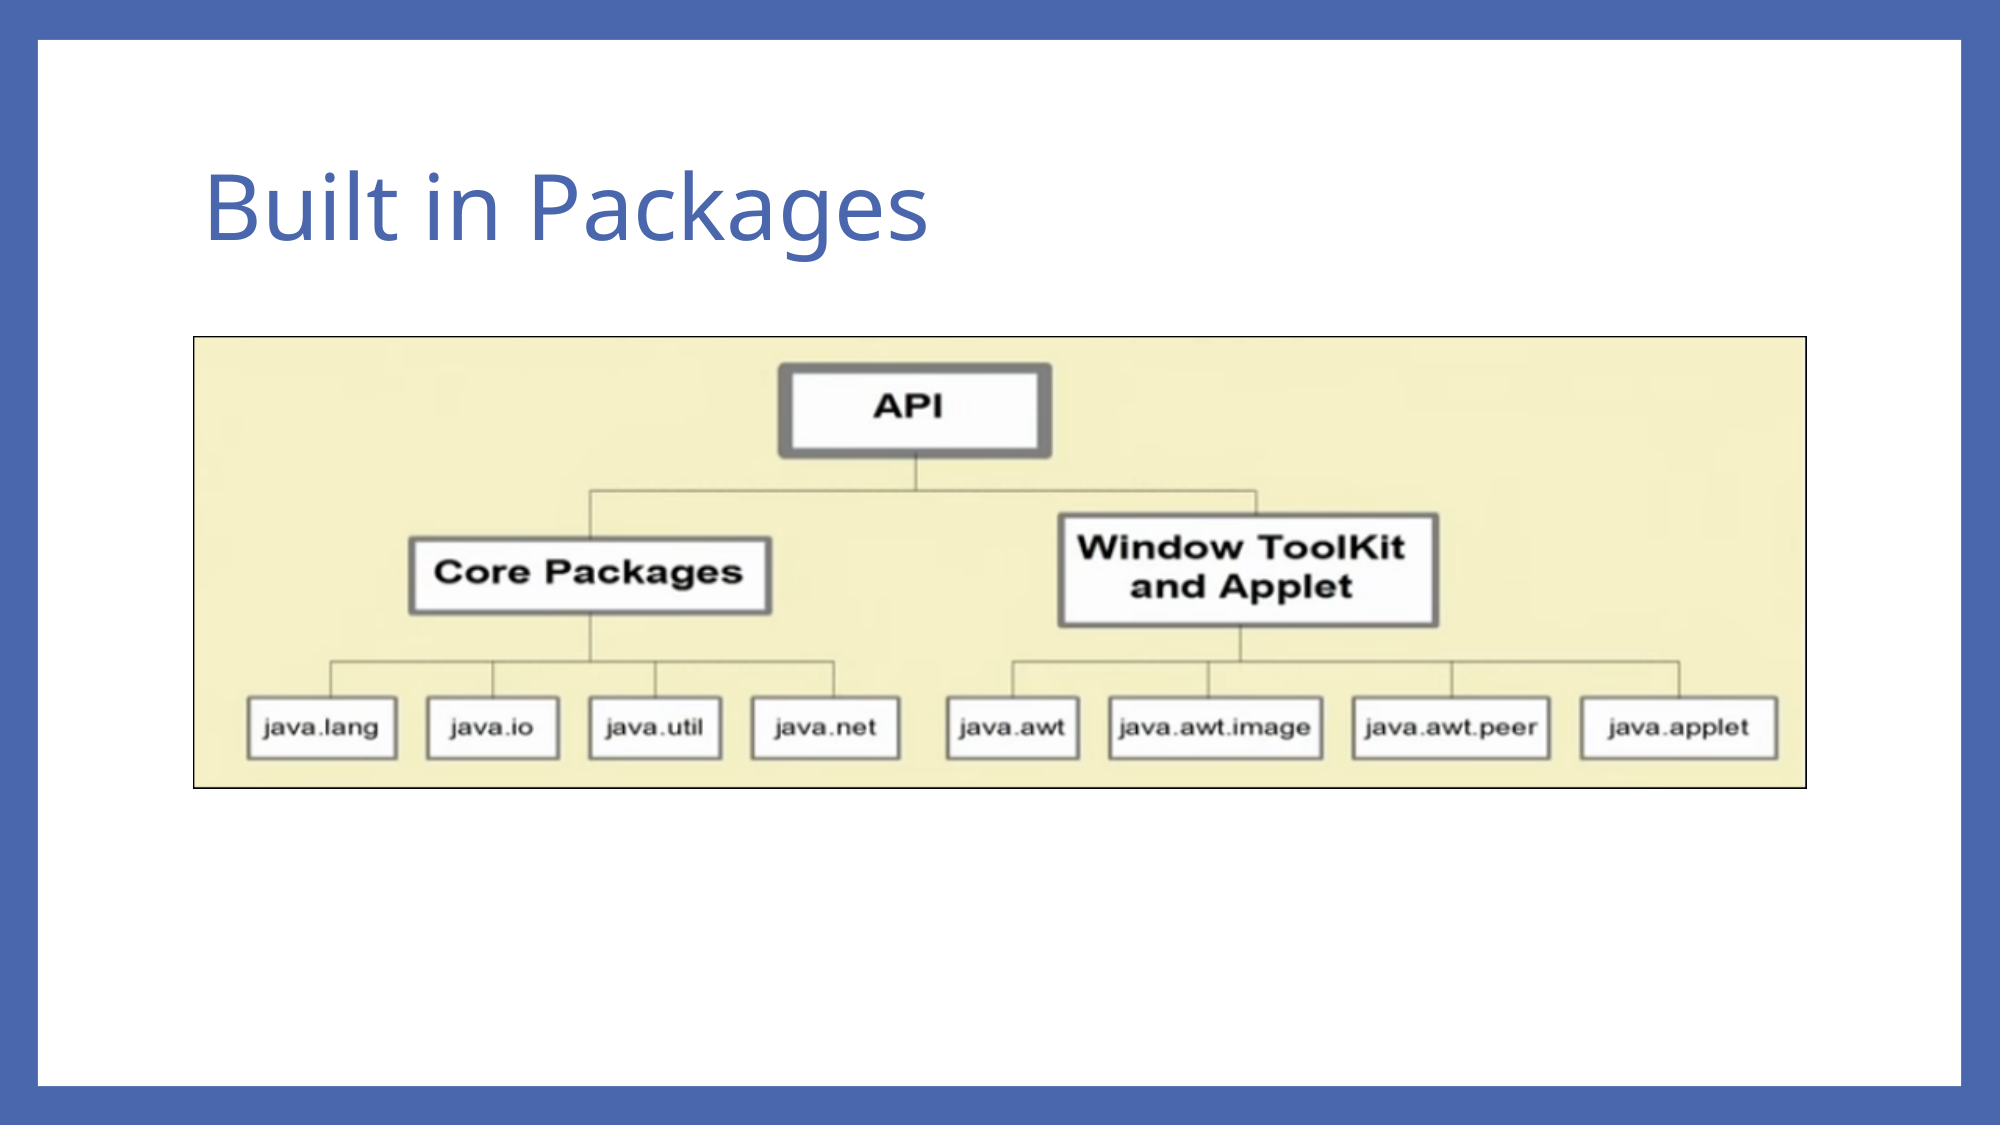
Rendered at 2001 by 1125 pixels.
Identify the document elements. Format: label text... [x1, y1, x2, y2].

title Built in Packages [187, 99, 1808, 323]
picture [193, 336, 1807, 789]
